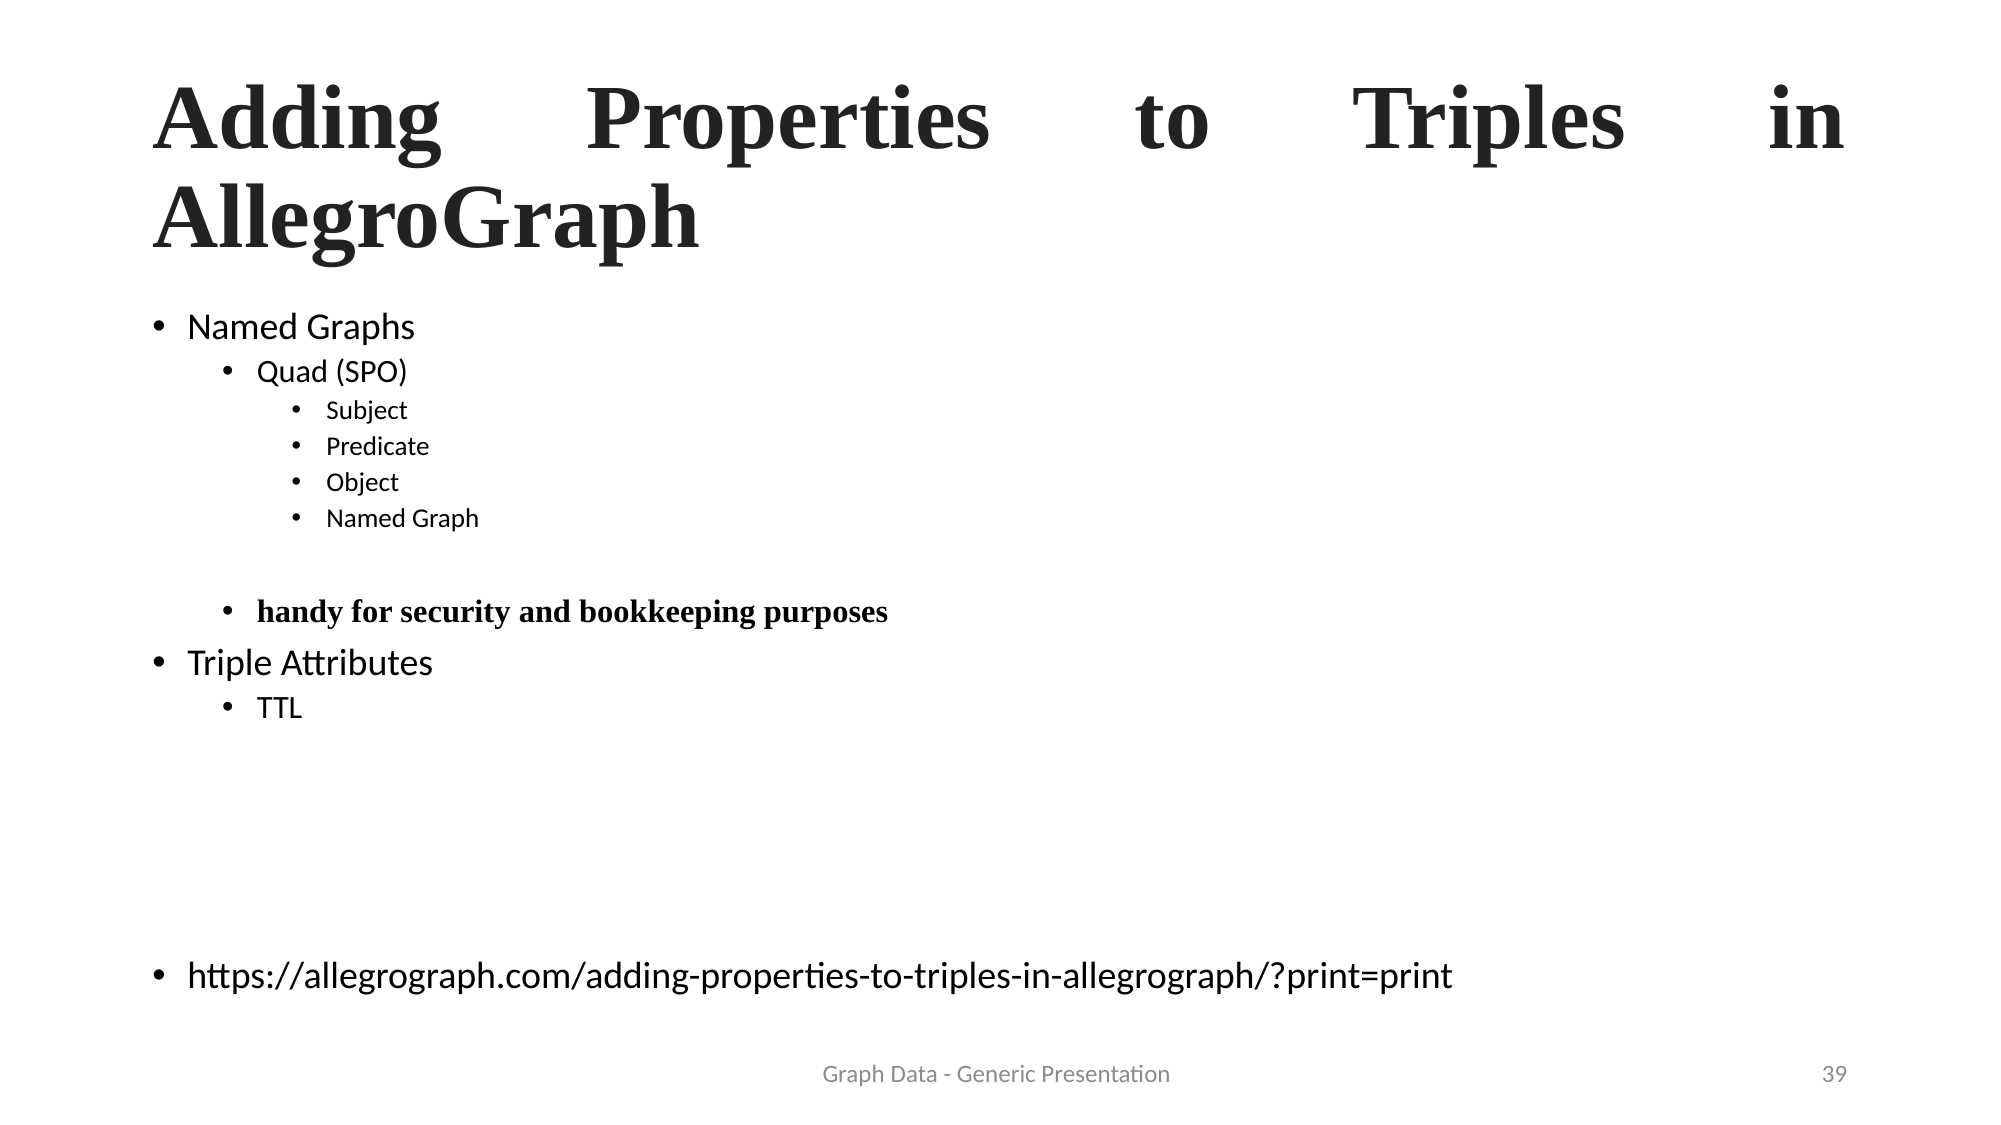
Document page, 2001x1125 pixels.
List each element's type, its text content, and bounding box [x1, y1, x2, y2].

list Named Graphs Quad (SPO) Subject Predicate Object Named Graph handy for security and bookkeeping purposes Triple Attributes TTL https://allegrograph.com/adding-properties-to-triples-in-allegrograph/?print=print [137, 299, 1863, 1014]
footer Graph Data - Generic Presentation [662, 1042, 1338, 1103]
slide_number 38 [1412, 1042, 1863, 1103]
title Adding Properties to Triples in AllegroGraph [137, 59, 1863, 278]
